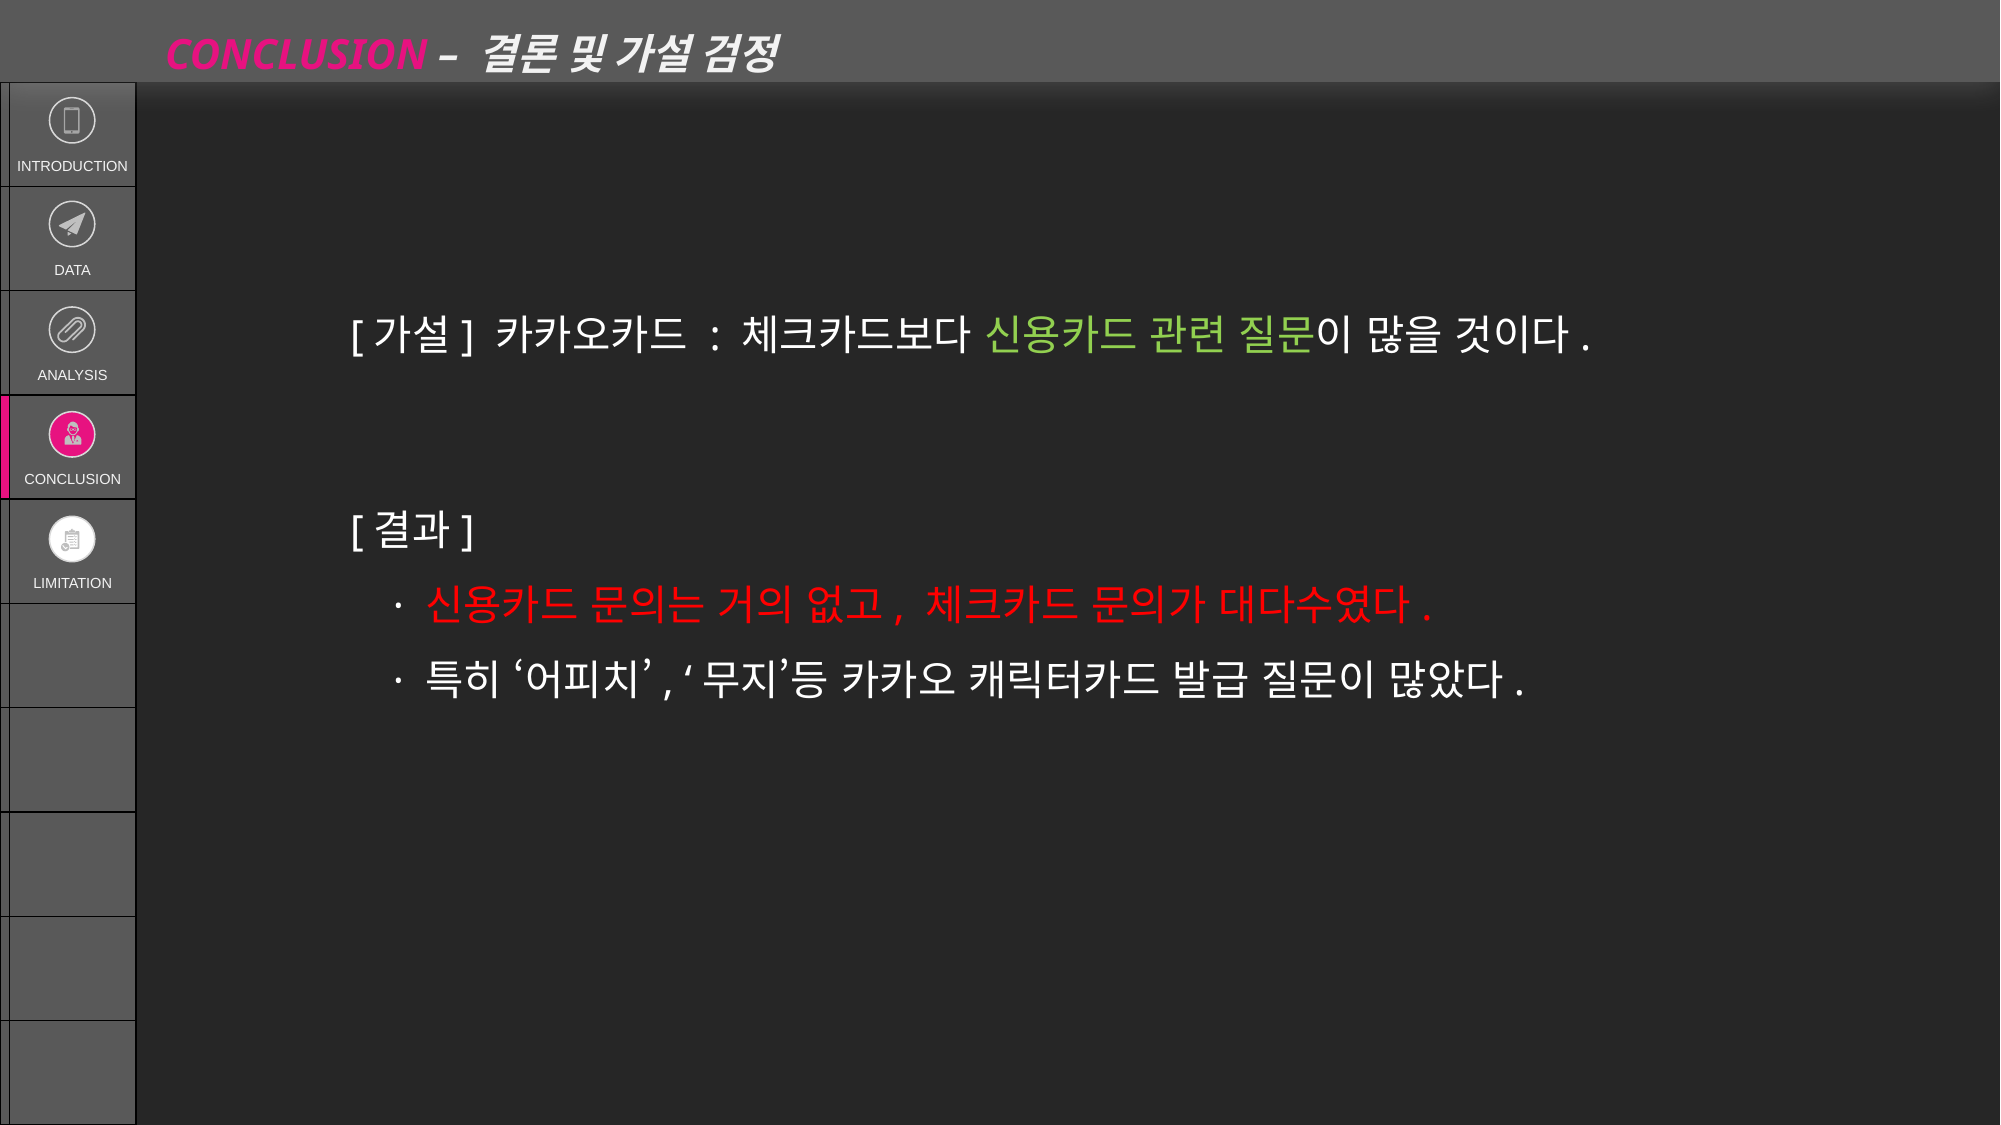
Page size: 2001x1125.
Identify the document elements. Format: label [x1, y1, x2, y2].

table_cell [1, 187, 9, 290]
table_cell [10, 396, 135, 498]
table_cell [1, 396, 9, 498]
table_cell [10, 291, 135, 394]
table_cell [1, 708, 9, 811]
table_cell [10, 708, 135, 811]
table_cell [1, 604, 9, 707]
table_cell [1, 291, 9, 394]
text_box [49, 97, 95, 143]
table_cell [10, 500, 135, 603]
table_cell [10, 1021, 135, 1124]
text_box [49, 306, 95, 353]
table_cell [10, 187, 135, 290]
text_box [49, 516, 95, 562]
text_box [49, 411, 95, 458]
table_cell [10, 813, 135, 916]
table_cell [10, 604, 135, 707]
table_header [10, 83, 135, 186]
table_cell [1, 1021, 9, 1124]
text_box [49, 201, 95, 247]
table_header [1, 83, 9, 186]
text_box [335, 276, 1787, 861]
table_cell [1, 917, 9, 1020]
table_cell [1, 813, 9, 916]
table_cell [1, 500, 9, 603]
table_cell [10, 917, 135, 1020]
text_box [0, 0, 2000, 82]
